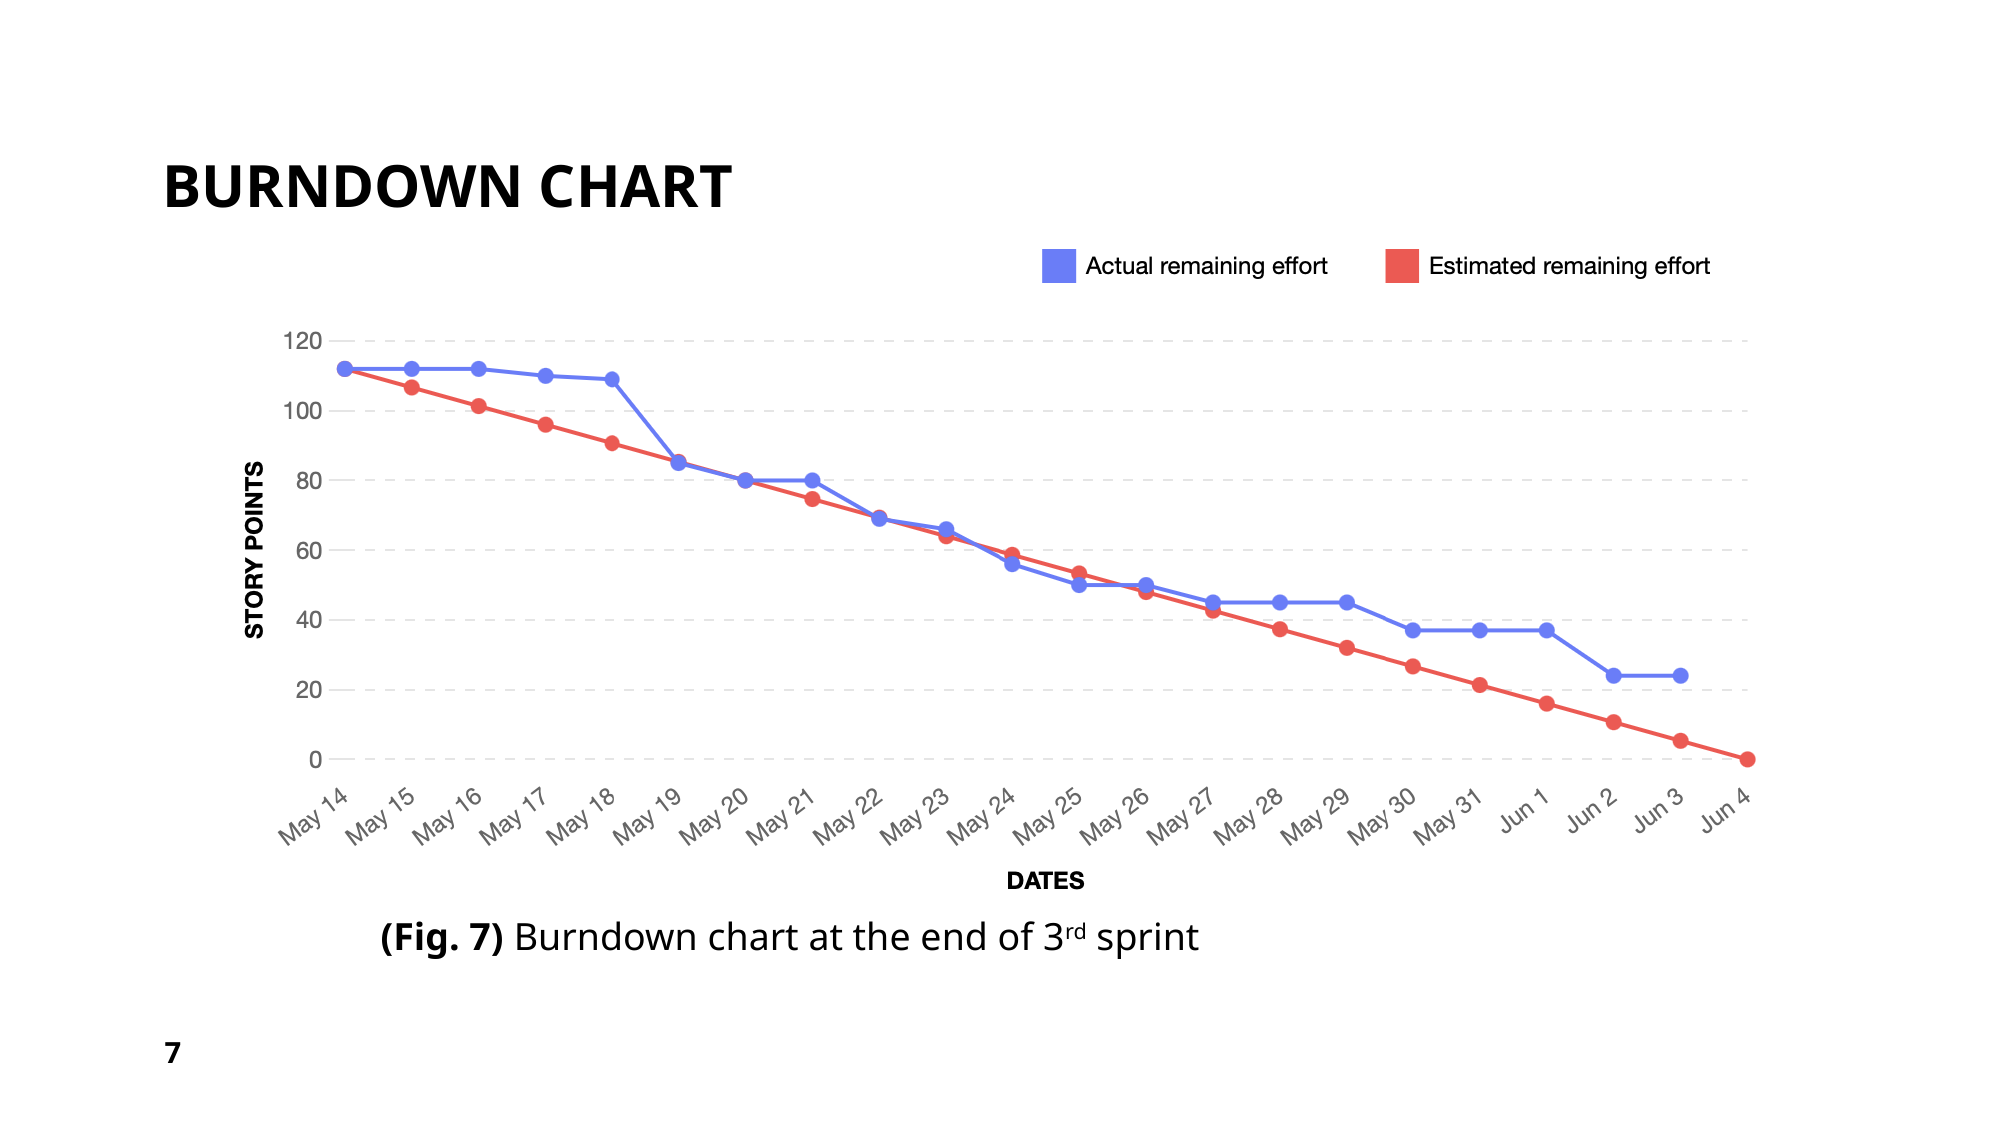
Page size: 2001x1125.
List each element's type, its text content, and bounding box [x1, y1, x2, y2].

title Burndown chart [147, 22, 1846, 228]
slide_number 7 [149, 1024, 345, 1085]
text_box (Fig. 7) Burndown chart at the end of 3rd sprint [365, 906, 1251, 966]
picture [228, 243, 1772, 906]
